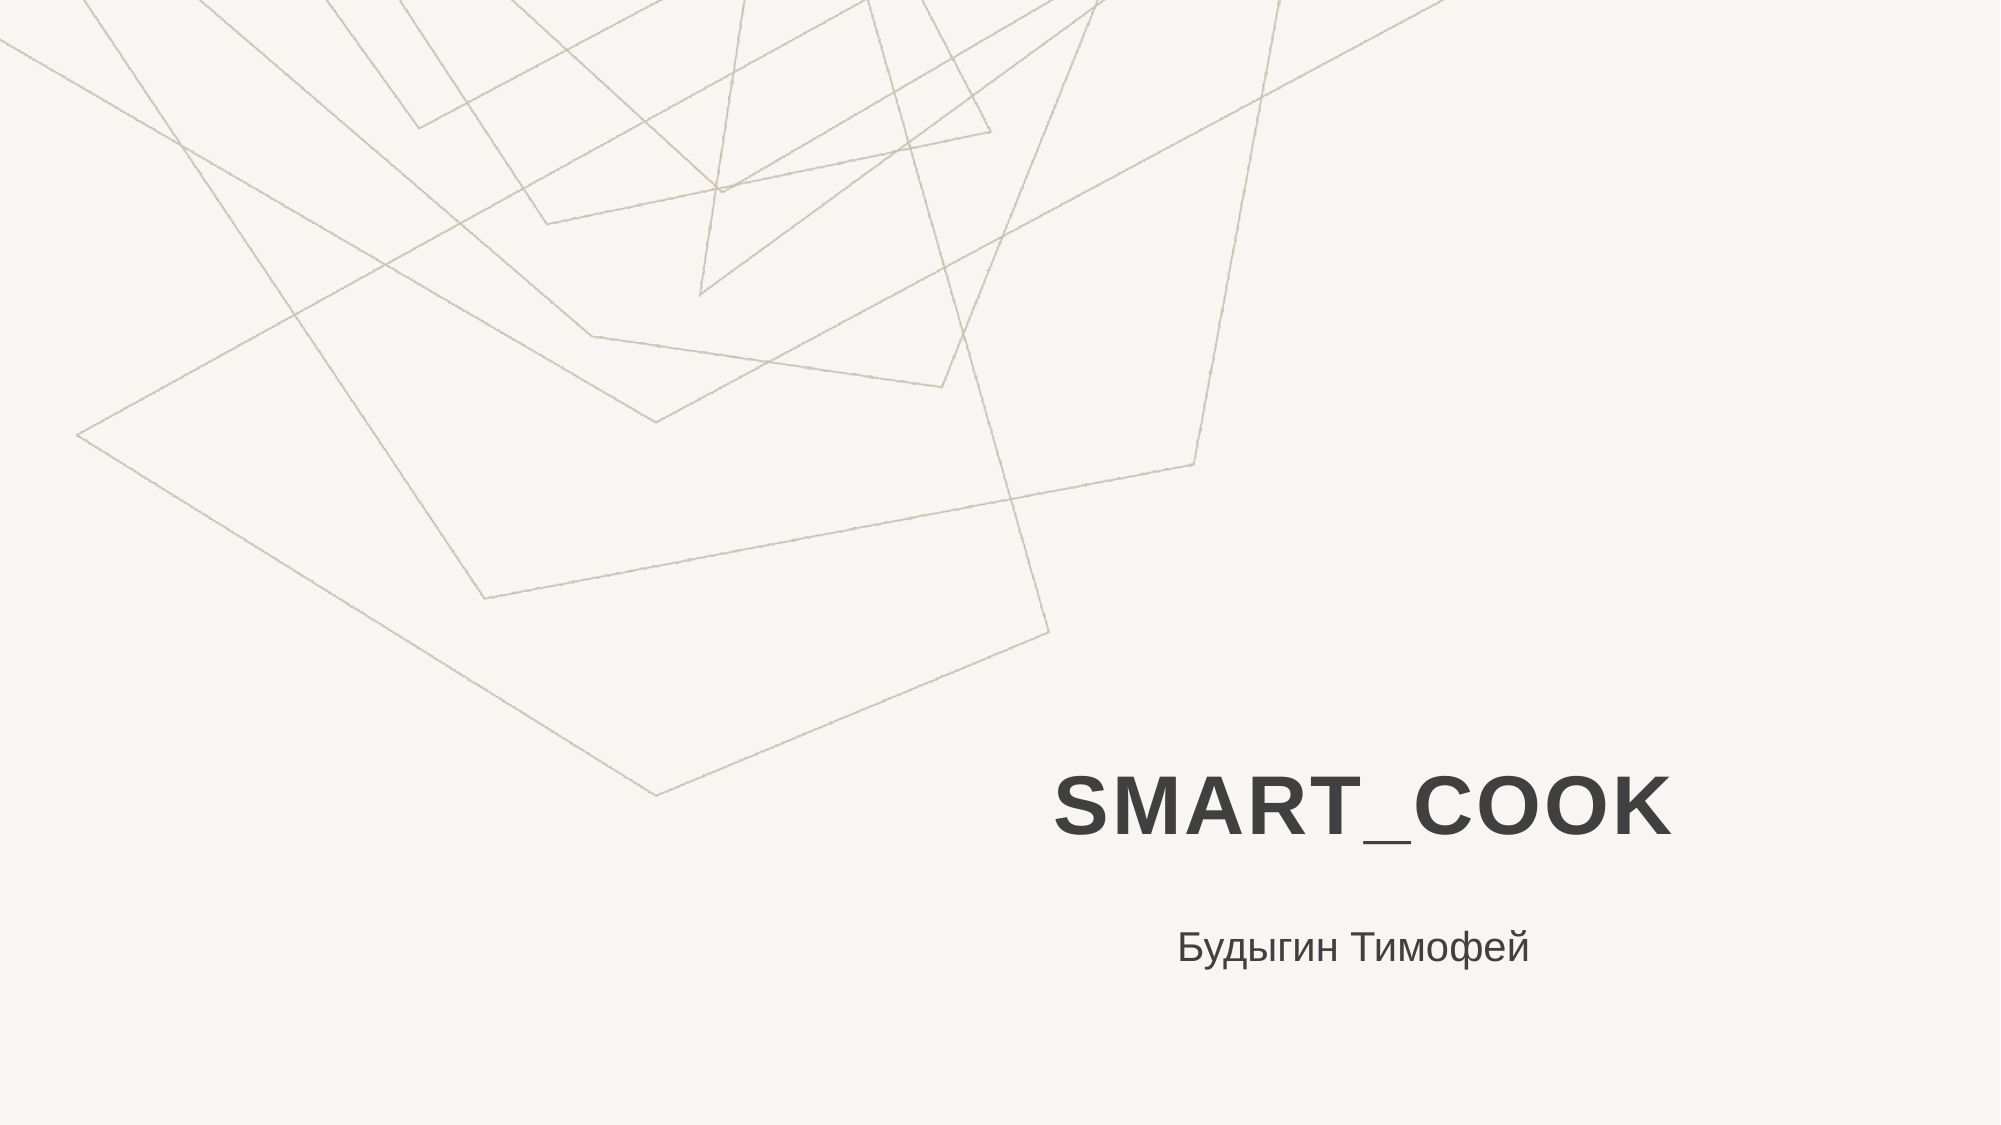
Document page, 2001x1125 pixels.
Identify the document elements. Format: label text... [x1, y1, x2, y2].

title Smart_cook [1038, 676, 1850, 861]
picture [0, 0, 1557, 830]
subtitle Будыгин Тимофей [1162, 916, 1973, 982]
